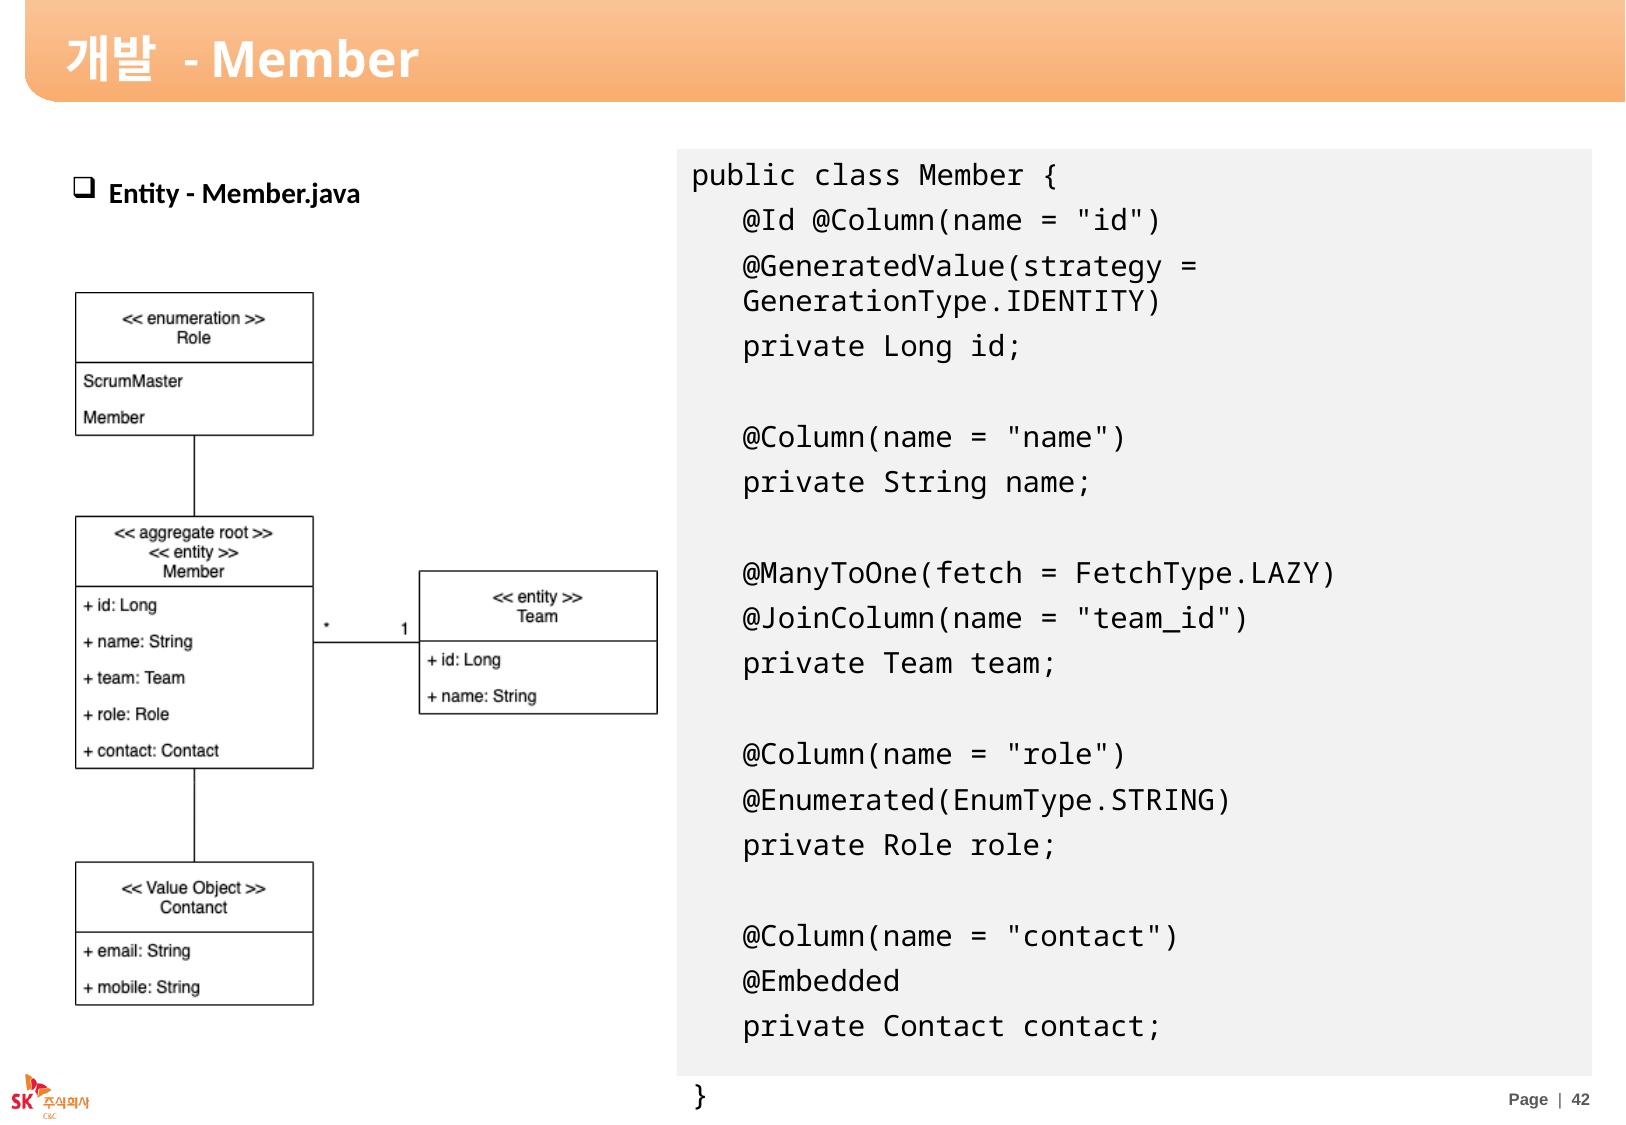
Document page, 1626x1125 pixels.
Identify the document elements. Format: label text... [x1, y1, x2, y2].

picture [11, 1074, 89, 1119]
title 개발 - Member [50, 19, 1604, 96]
picture [75, 292, 658, 1010]
text_box public class Member { @Id @Column(name = "id") @GeneratedValue(strategy = GenerationType.IDENTITY) private Long id; @Column(name = "name") private String name; @ManyToOne(fetch = FetchType.LAZY) @JoinColumn(name = "team_id") private Team team; @Column(name = "role") @Enumerated(EnumType.STRING) private Role role; @Column(name = "contact") @Embedded private Contact contact; } [676, 148, 1593, 1077]
list Entity - Member.java [56, 148, 676, 1041]
